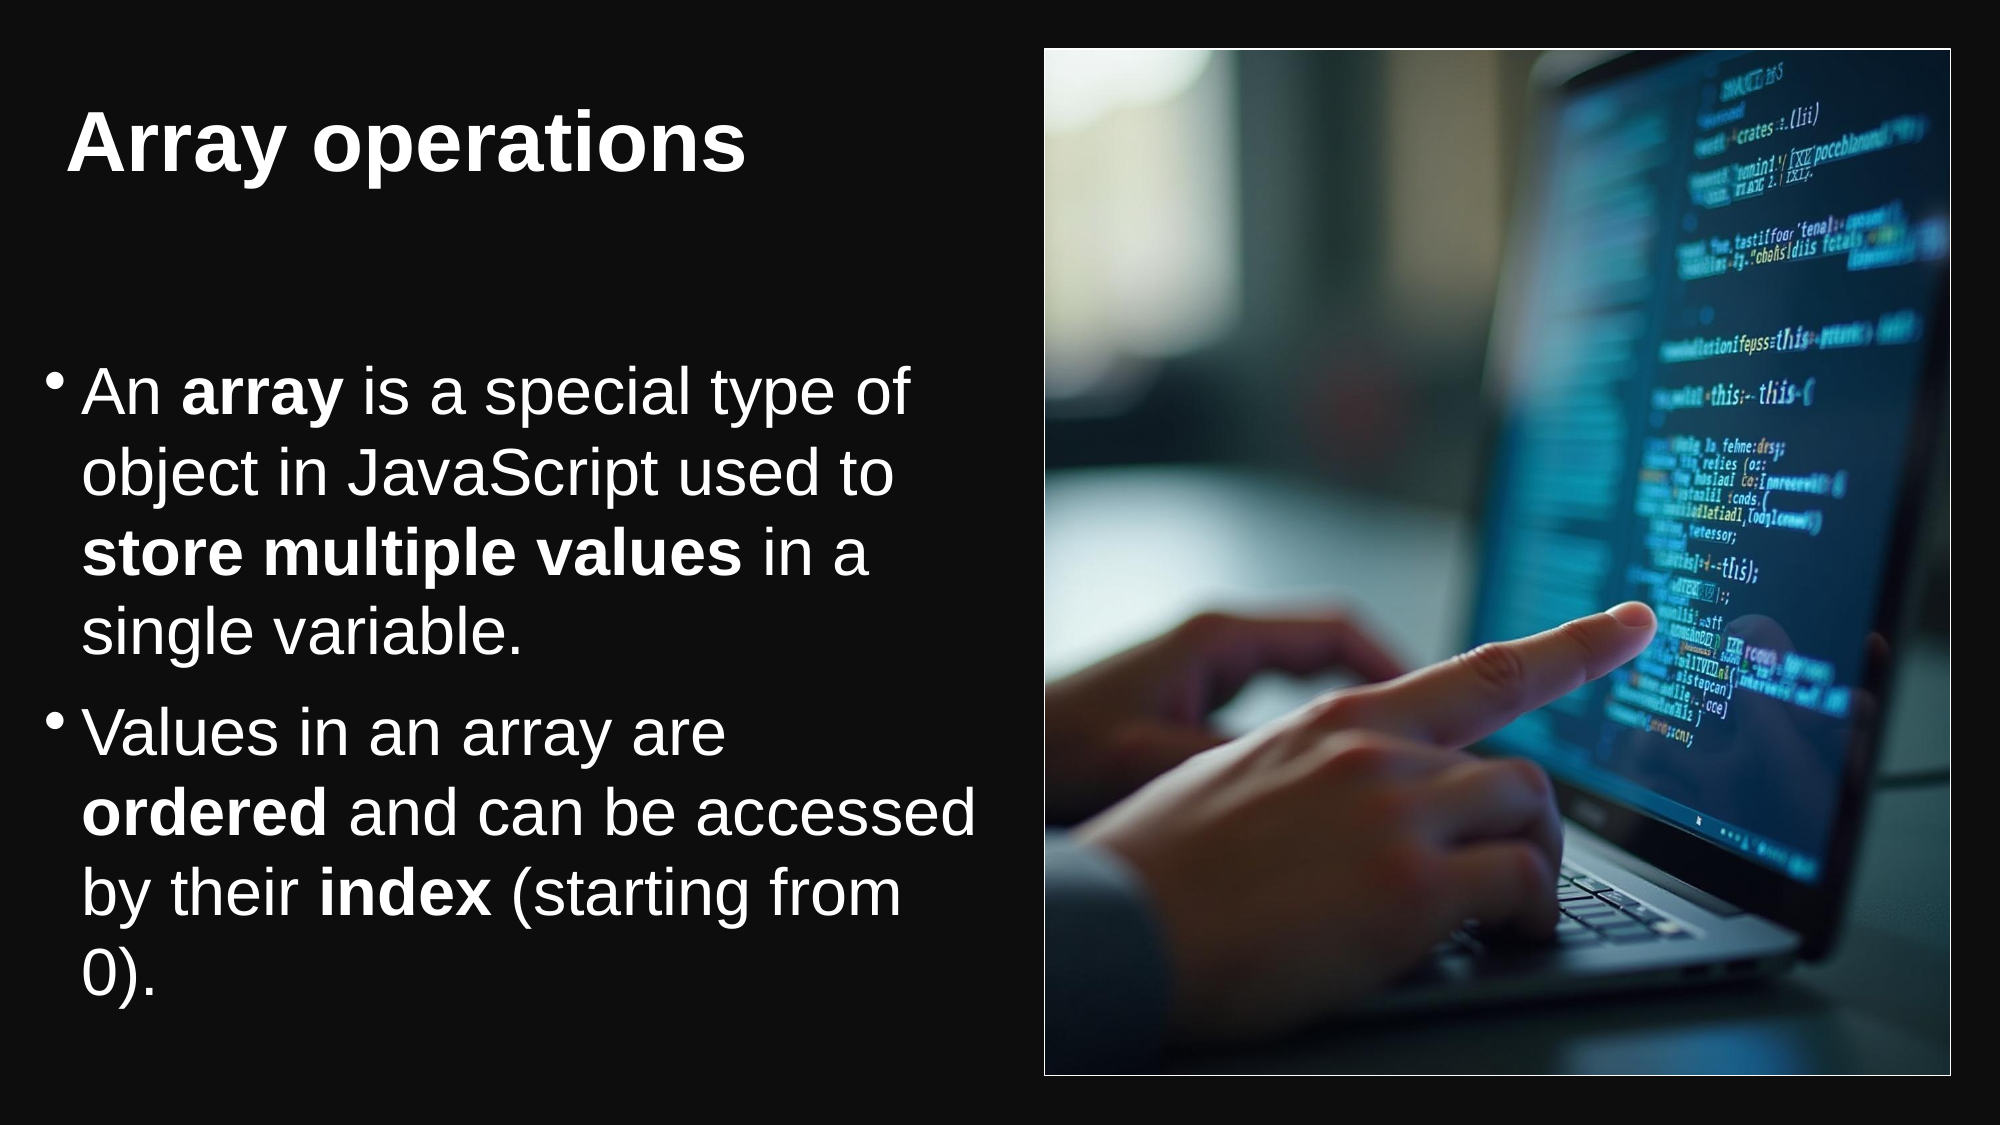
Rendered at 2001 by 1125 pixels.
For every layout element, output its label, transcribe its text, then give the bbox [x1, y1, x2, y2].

title Array operations [50, 50, 1044, 265]
subtitle An array is a special type of object in JavaScript used to store multiple values in a single variable. Values in an array are ordered and can be accessed by their index (starting from 0). [28, 333, 1001, 924]
picture [1044, 49, 1951, 1076]
